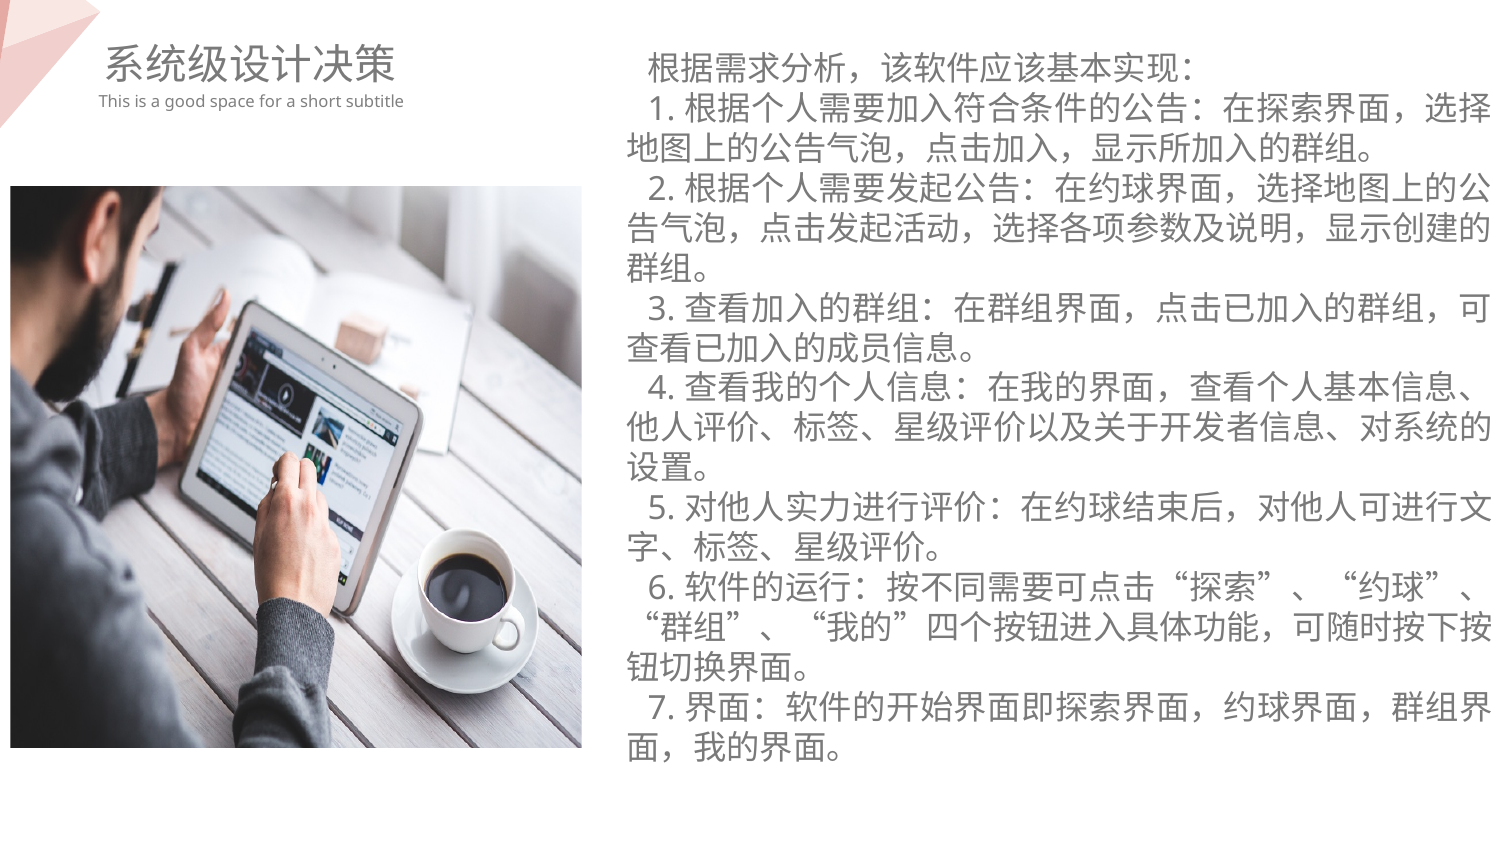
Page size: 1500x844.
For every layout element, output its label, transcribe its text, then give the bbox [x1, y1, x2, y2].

text_box [10, 186, 582, 748]
text_box This is a good space for a short subtitle [104, 83, 420, 119]
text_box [0, 0, 101, 131]
text_box 系统级设计决策 [104, 30, 412, 83]
text_box 根据需求分析，该软件应该基本实现： 1.根据个人需要加入符合条件的公告：在探索界面，选择地图上的公告气泡，点击加入，显示所加入的群组。 2.根据个人需要发起公告：在约球界面，选择地图上的公告气泡，点击发起活动，选择各项参数及说明，显示创建的群组。 3.查看加入的群组：在群组界面，点击已加入的群组，可查看已加入的成员信息。 4.查看我的个人信息：在我的界面，查看个人基本信息、他人评价、标签、星级评价以及关于开发者信息、对系统的设置。 5.对他人实力进行评价：在约球结束后，对他人可进行文字、标签、星级评价。 6.软件的运行：按不同需要可点击“探索”、“约球”、“群组”、“我的”四个按钮进入具体功能，可随时按下按钮切换界面。 7.界面：软件的开始界面即探索界面，约球界面，群组界面，我的界面。 [612, 0, 1500, 774]
